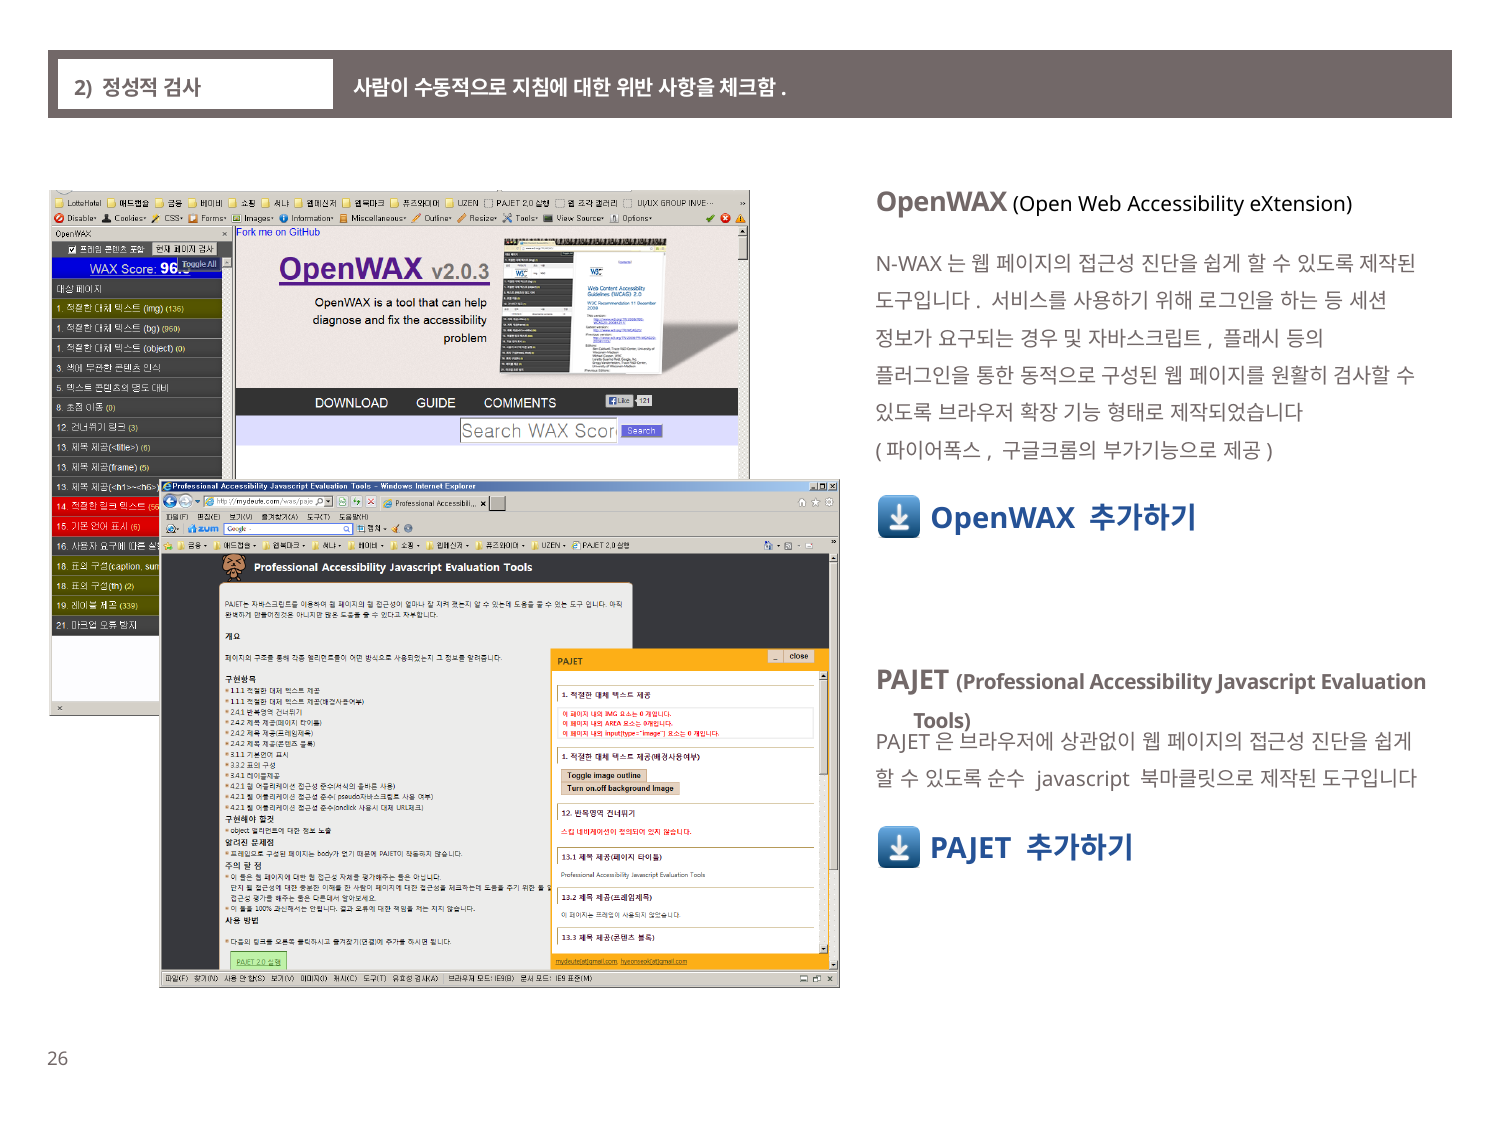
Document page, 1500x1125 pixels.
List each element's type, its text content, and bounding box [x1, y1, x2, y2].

text_box [51, 52, 336, 116]
text_box 사람이 수동적으로 지침에 대한 위반 사항을 체크함. [338, 54, 1447, 108]
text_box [878, 822, 1147, 874]
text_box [878, 491, 1211, 543]
picture [49, 190, 840, 988]
text_box N-WAX는 웹 페이지의 접근성 진단을 쉽게 할 수 있도록 제작된 도구입니다. 서비스를 사용하기 위해 로그인을 하는 등 세션 정보가 요구되는 경우 및 자바스크립트, 플래시 등의 플러그인을 통한 동적으로 구성된 웹 페이지를 원활히 검사할 수 있도록 브라우저 확장 기능 형태로 제작되었습니다 (파이어폭스, 구글크롬의 부가기능으로 제공) [860, 230, 1440, 470]
text_box [336, 52, 1449, 116]
text_box OpenWAX (Open Web Accessibility eXtension) [860, 160, 1459, 220]
text_box PAJET은 브라우저에 상관없이 웹 페이지의 접근성 진단을 쉽게 할 수 있도록 순수 javascript 북마클릿으로 제작된 도구입니다 [860, 708, 1440, 799]
text_box 2) 정성적 검사 [59, 54, 336, 114]
text_box PAJET (Professional Accessibility Javascript Evaluation Tools) [860, 638, 1459, 698]
